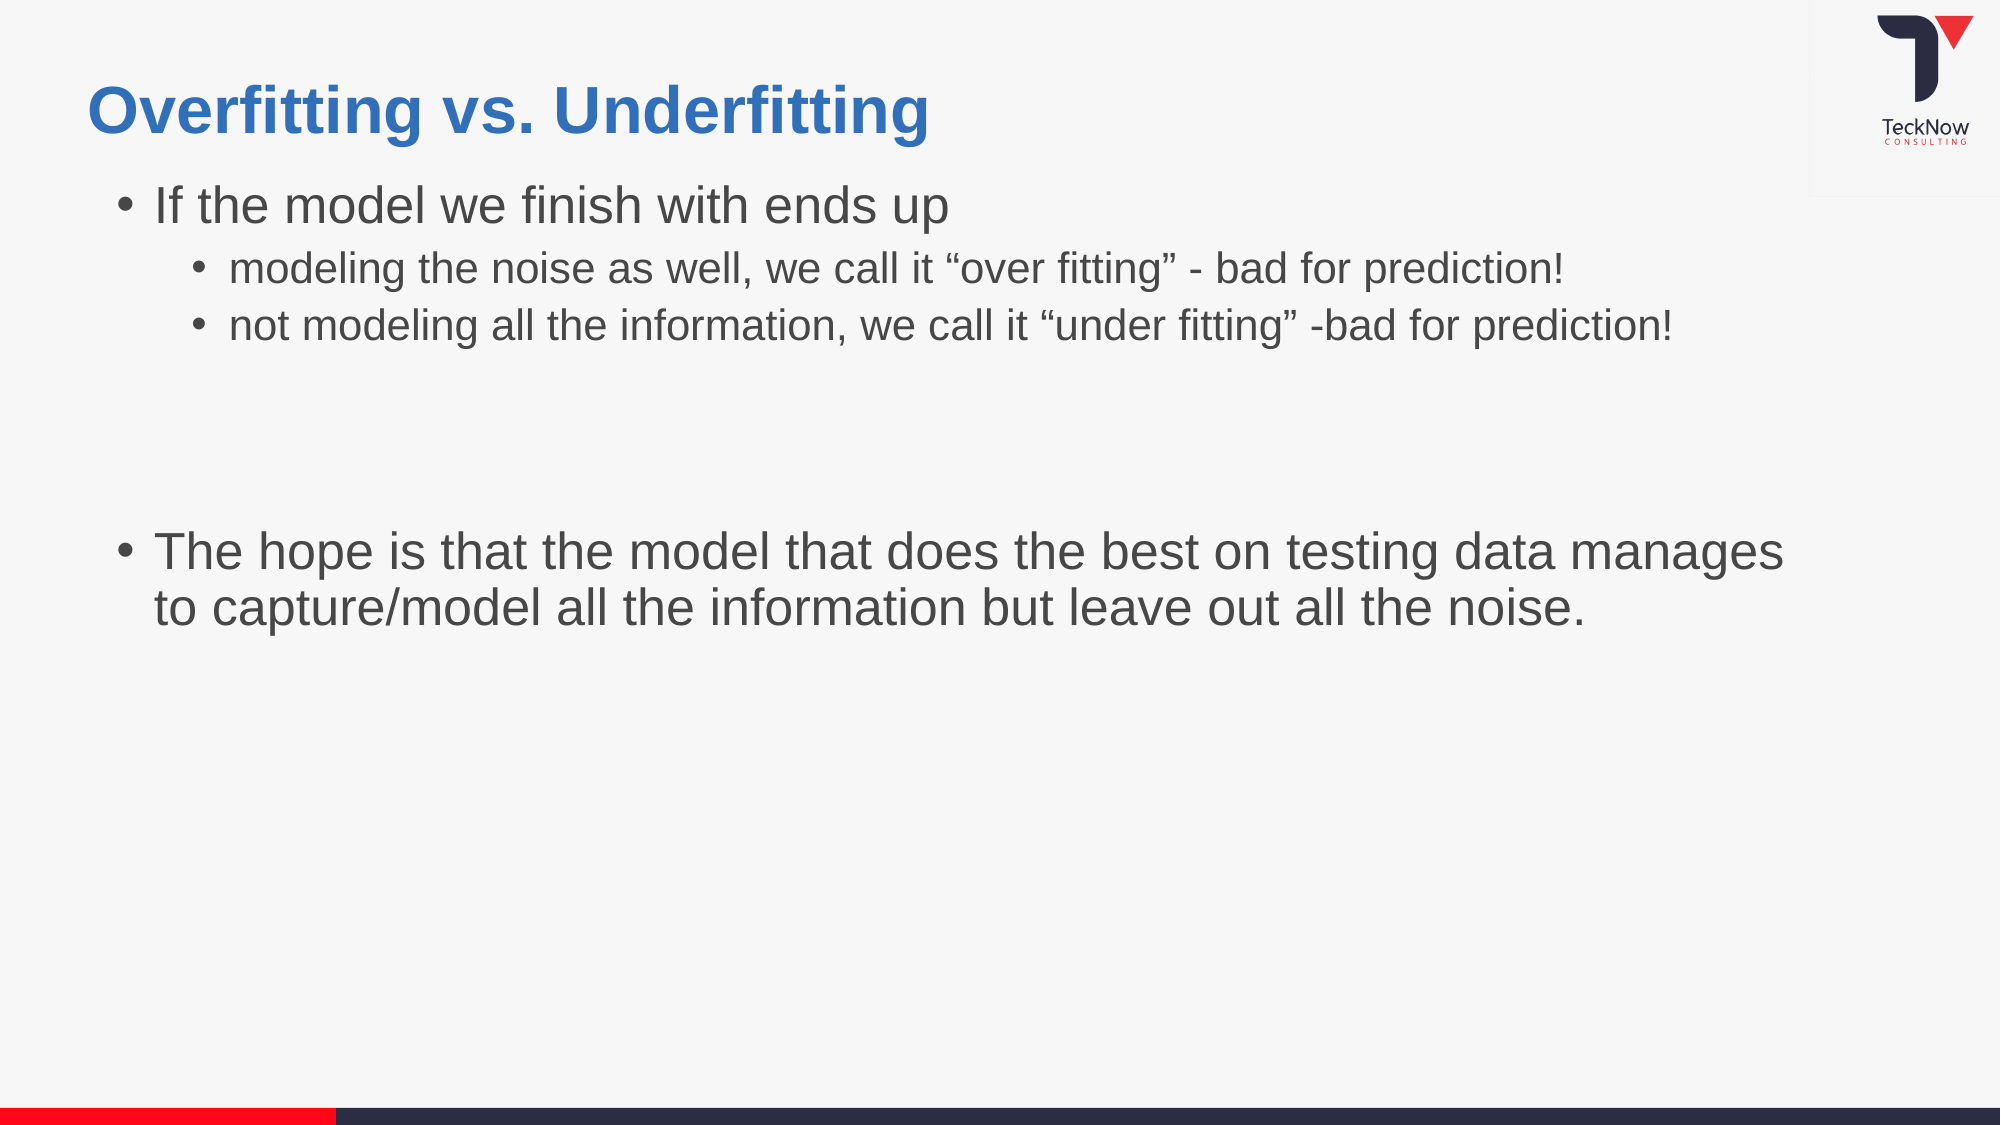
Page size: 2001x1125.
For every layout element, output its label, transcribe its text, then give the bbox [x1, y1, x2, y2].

list If the model we finish with ends up modeling the noise as well, we call it “over fitting” - bad for prediction! not modeling all the information, we call it “under fitting” -bad for prediction! The hope is that the model that does the best on testing data manages to capture/model all the information but leave out all the noise. [101, 171, 1827, 983]
picture [1809, 0, 2000, 197]
title Overfitting vs. Underfitting [72, 3, 1798, 221]
